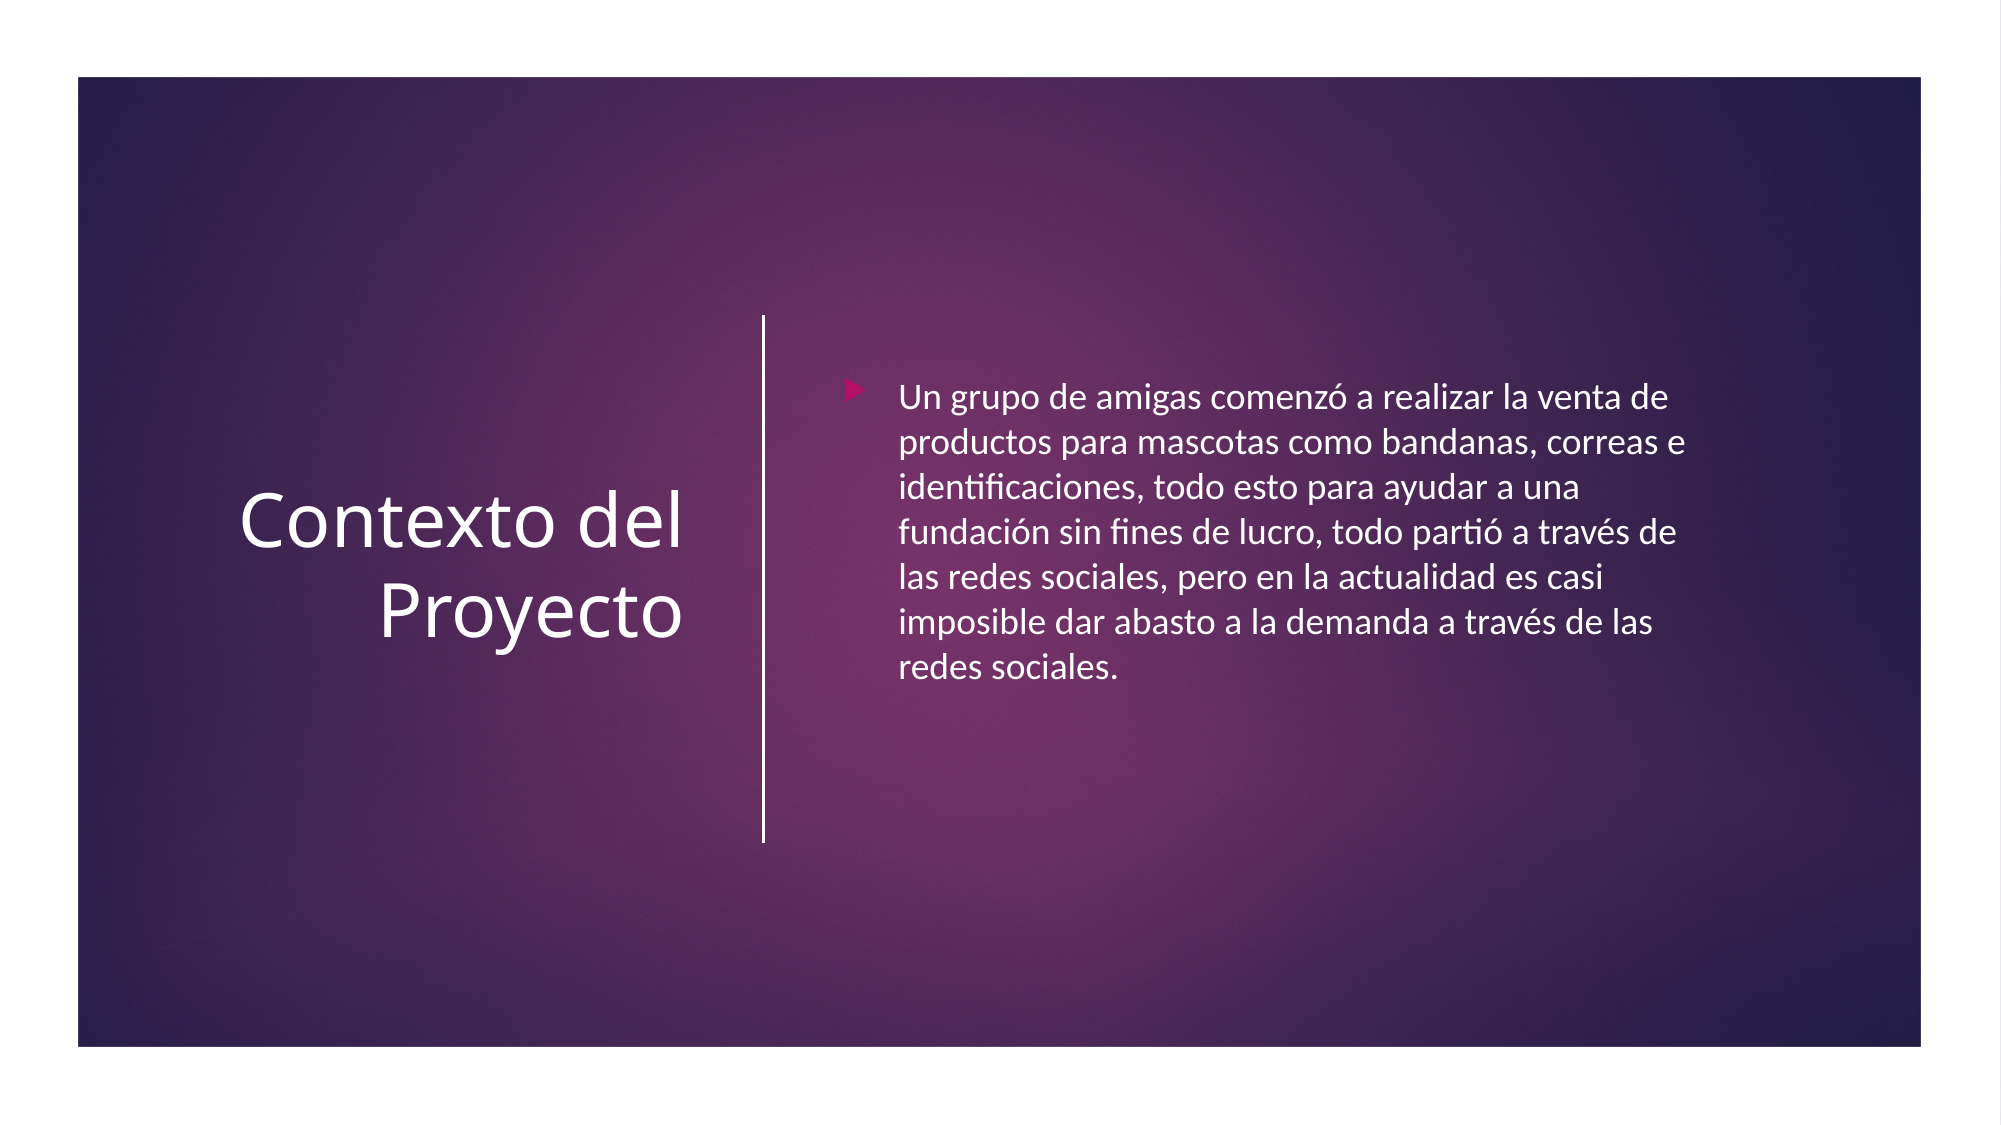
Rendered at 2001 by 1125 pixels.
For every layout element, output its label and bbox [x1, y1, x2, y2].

text_box [0, 0, 2000, 1125]
